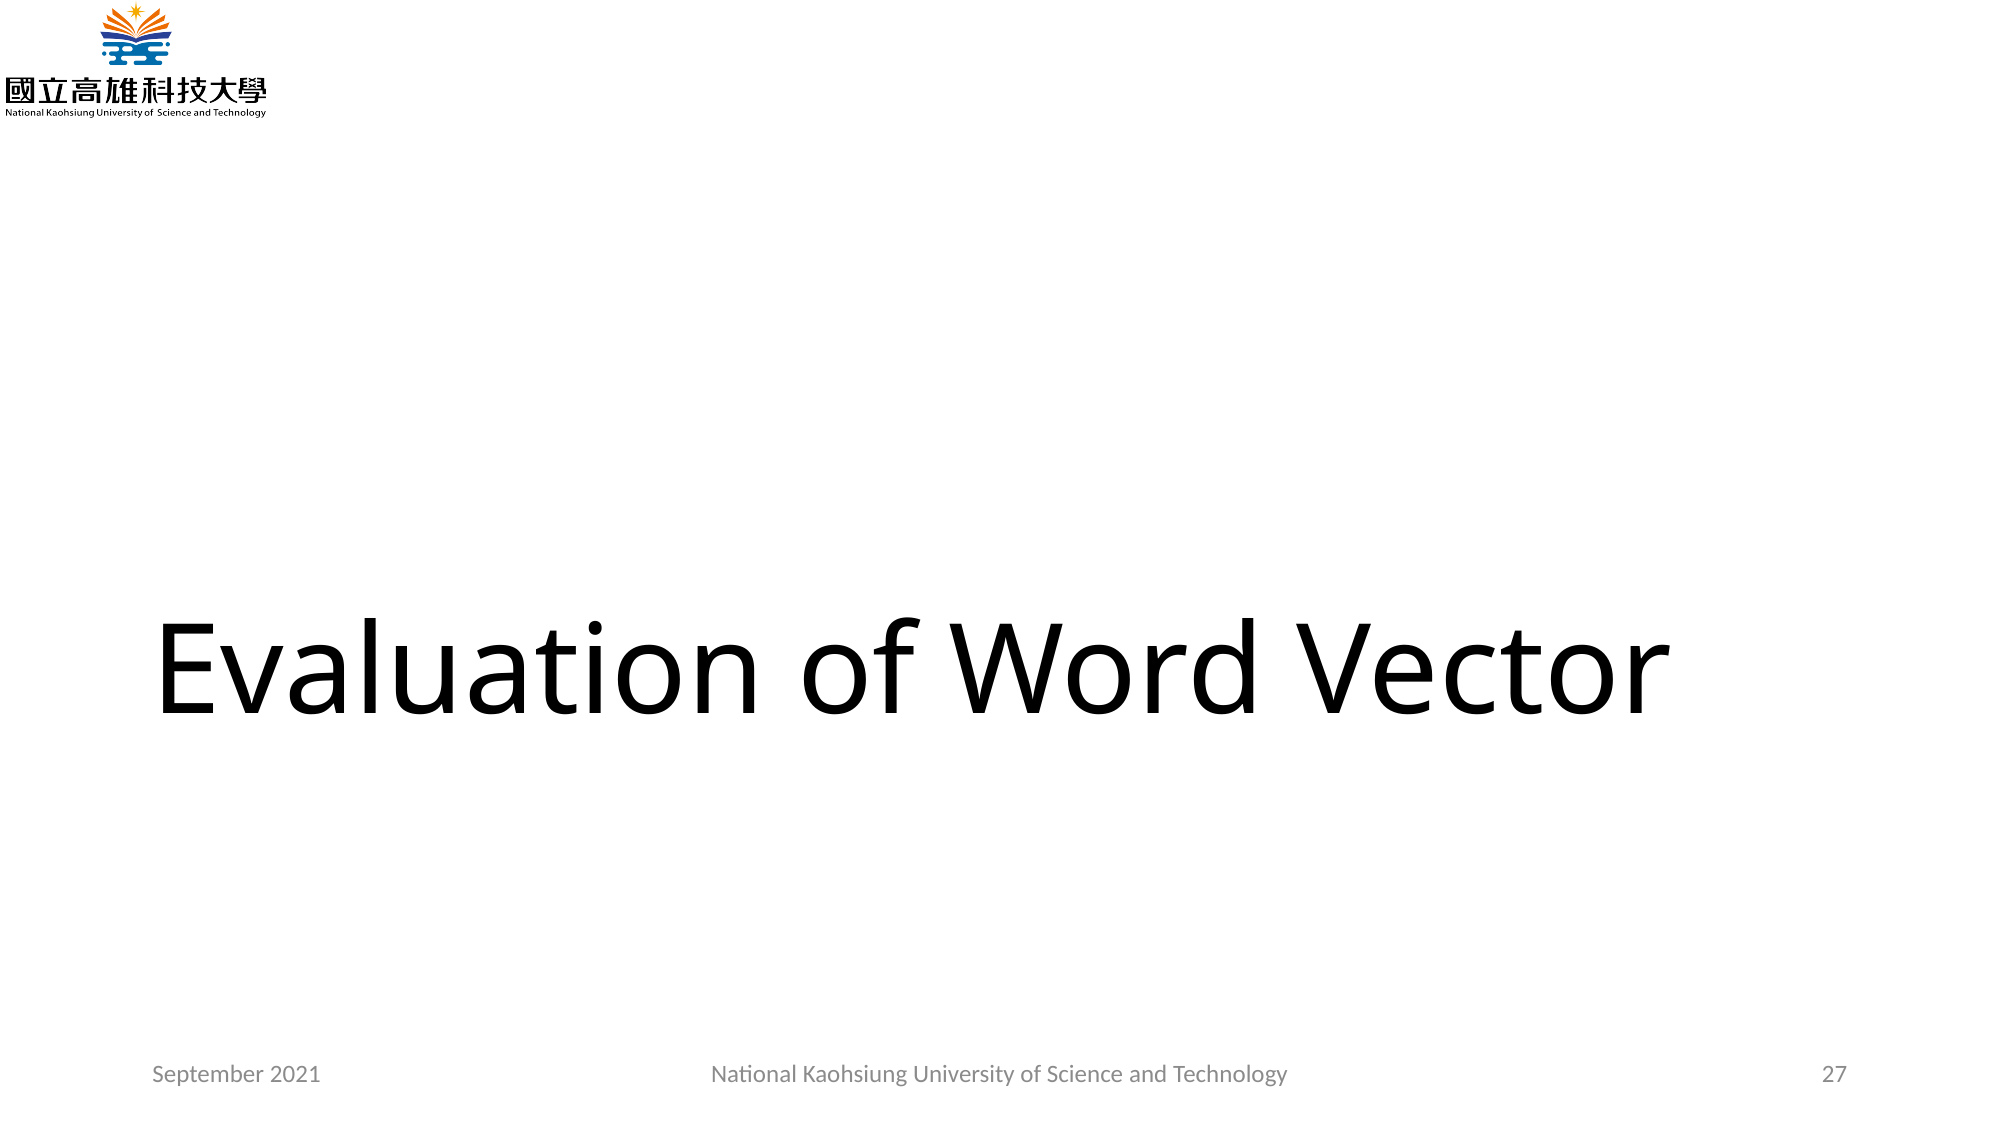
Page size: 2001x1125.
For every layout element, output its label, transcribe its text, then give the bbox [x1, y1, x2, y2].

footer National Kaohsiung University of Science and Technology [662, 1042, 1338, 1103]
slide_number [137, 1042, 588, 1103]
picture [6, 0, 266, 118]
slide_number 27 [1412, 1042, 1863, 1103]
title Evaluation of Word Vector [136, 280, 1862, 749]
